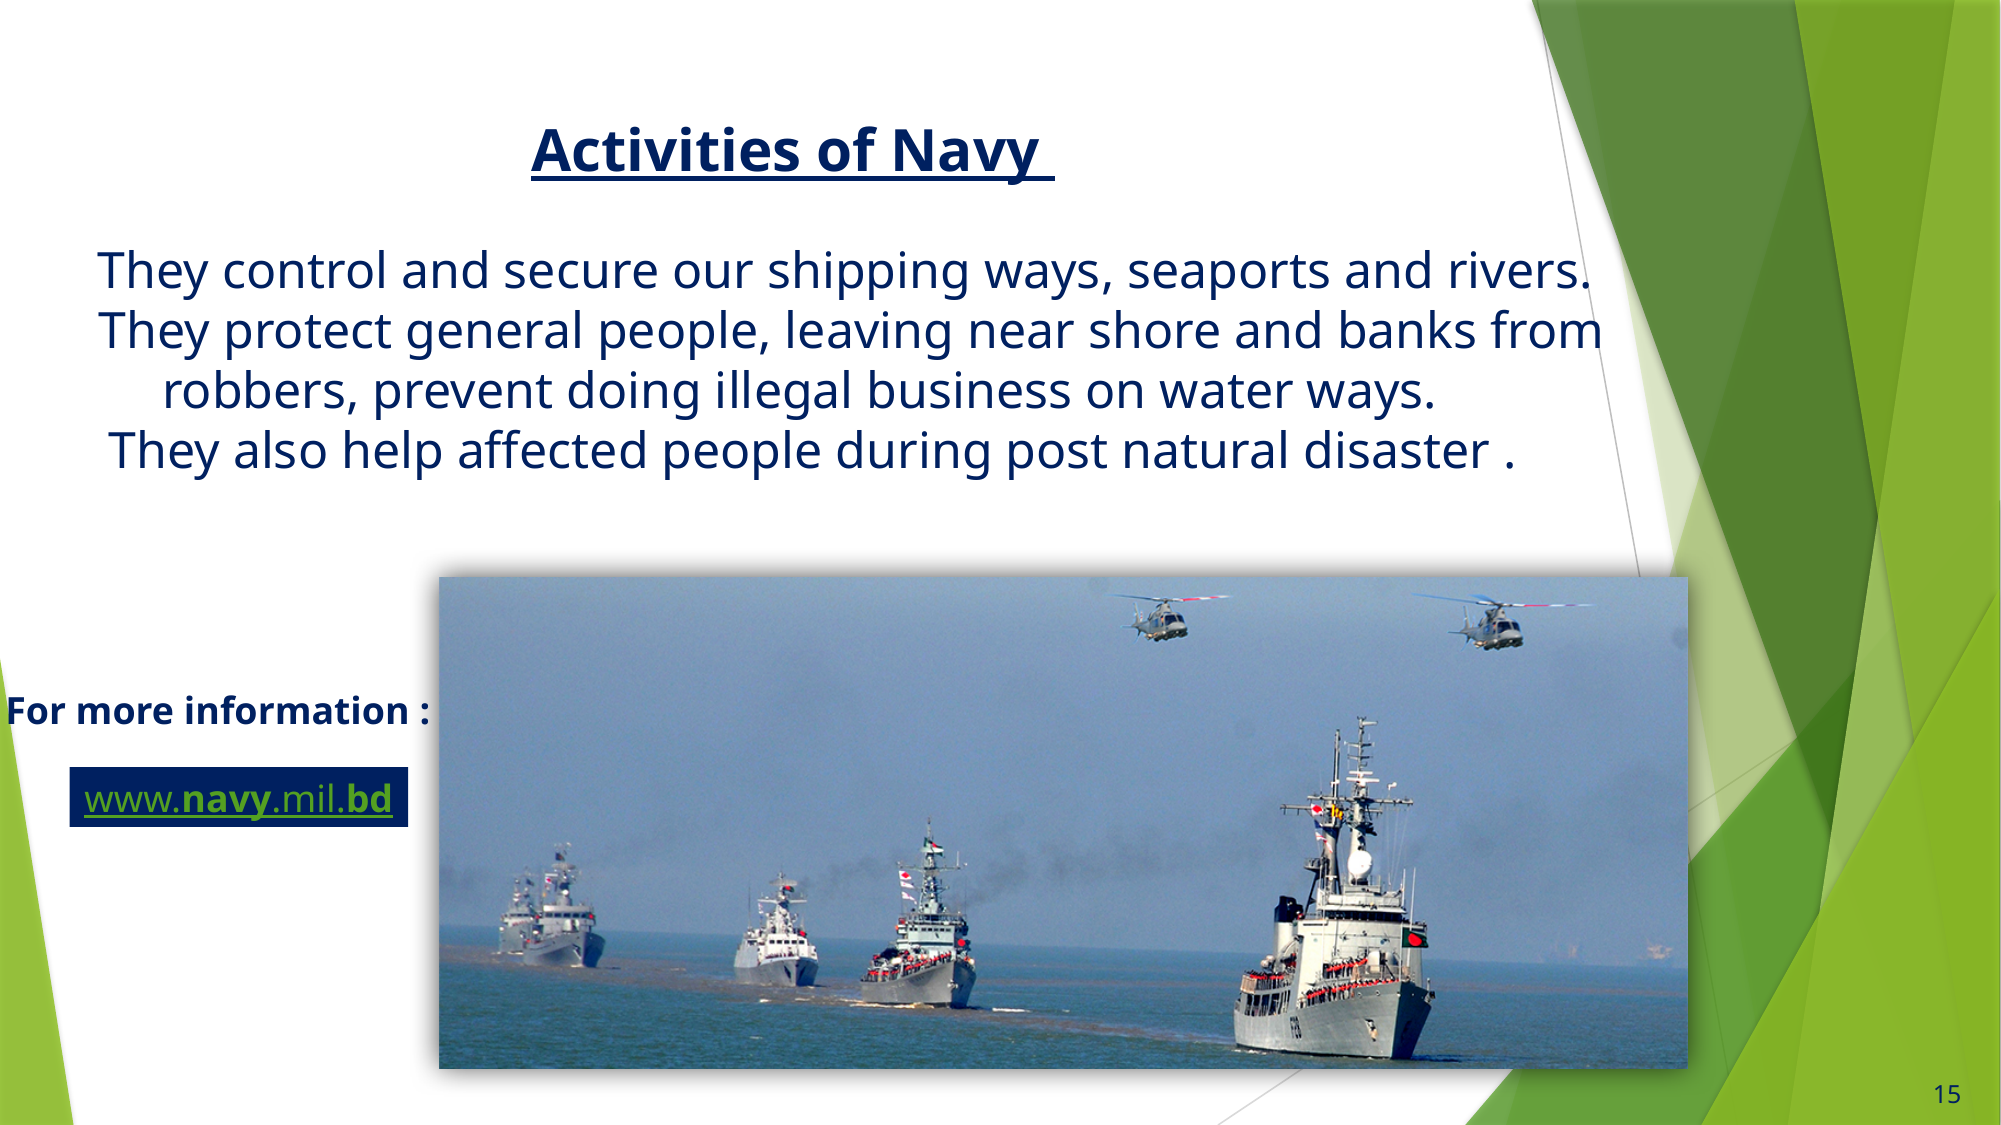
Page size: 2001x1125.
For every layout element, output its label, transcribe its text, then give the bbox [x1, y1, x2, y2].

text_box For more information : [0, 679, 434, 829]
text_box They control and secure our shipping ways, seaports and rivers. They protect general people, leaving near shore and banks from robbers, prevent doing illegal business on water ways. They also help affected people during post natural disaster . [0, 231, 1654, 487]
slide_number 15 [1864, 1065, 1977, 1125]
text_box Activities of Navy [516, 105, 1070, 231]
picture [439, 576, 1689, 1070]
text_box www.navy.mil.bd [69, 767, 409, 827]
